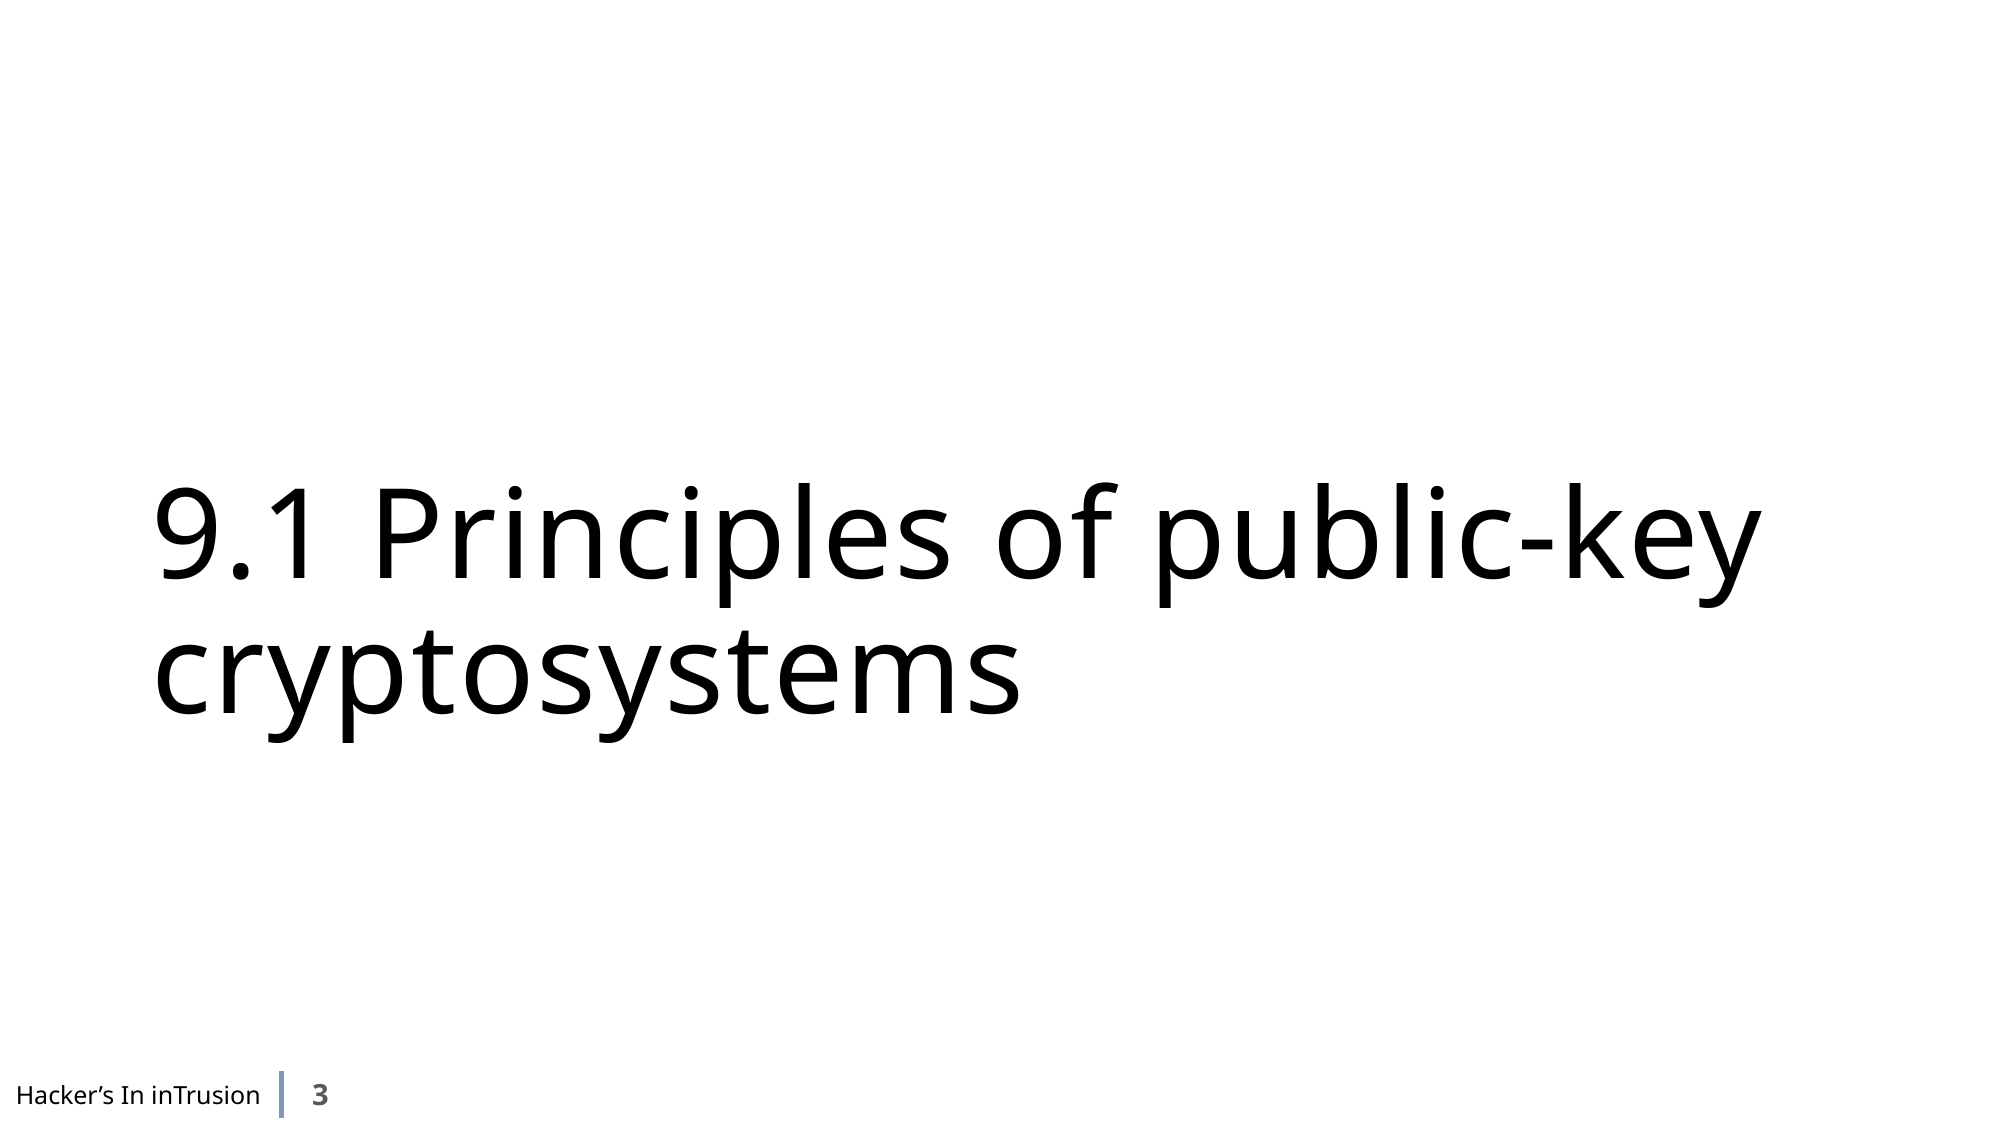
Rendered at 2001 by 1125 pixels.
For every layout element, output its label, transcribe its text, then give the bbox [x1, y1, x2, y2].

title 9.1 Principles of public-key cryptosystems [136, 280, 1862, 749]
